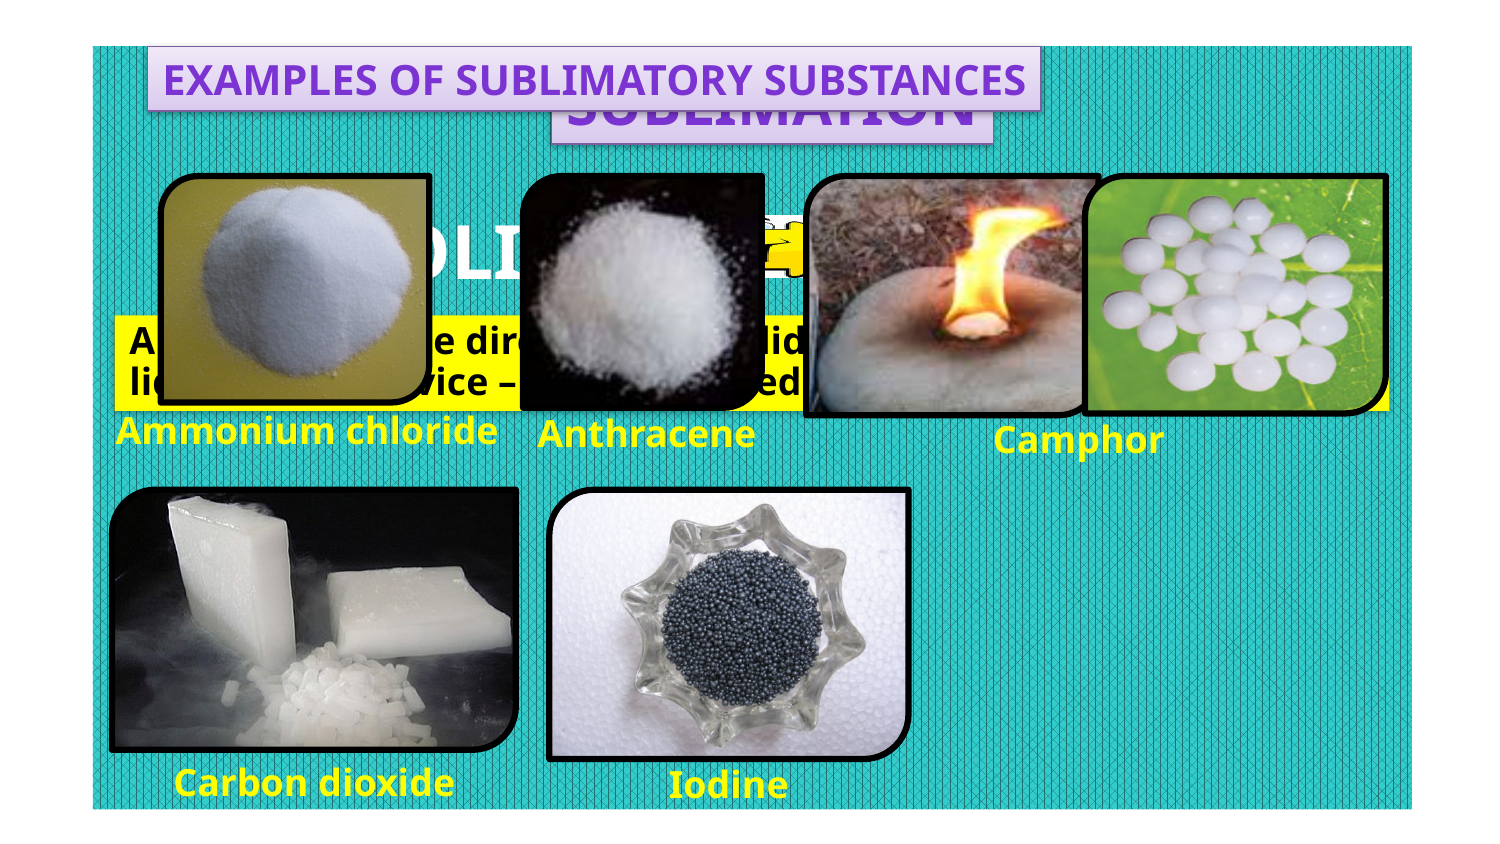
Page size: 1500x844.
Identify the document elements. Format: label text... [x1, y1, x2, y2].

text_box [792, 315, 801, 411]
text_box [516, 175, 788, 464]
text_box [806, 175, 1387, 470]
text_box [91, 44, 1414, 812]
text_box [111, 489, 517, 812]
text_box SUBLIMATION [551, 119, 994, 145]
picture [788, 214, 806, 278]
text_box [549, 489, 909, 815]
text_box Examples of sublimatory substances [147, 46, 1042, 112]
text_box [88, 175, 515, 461]
